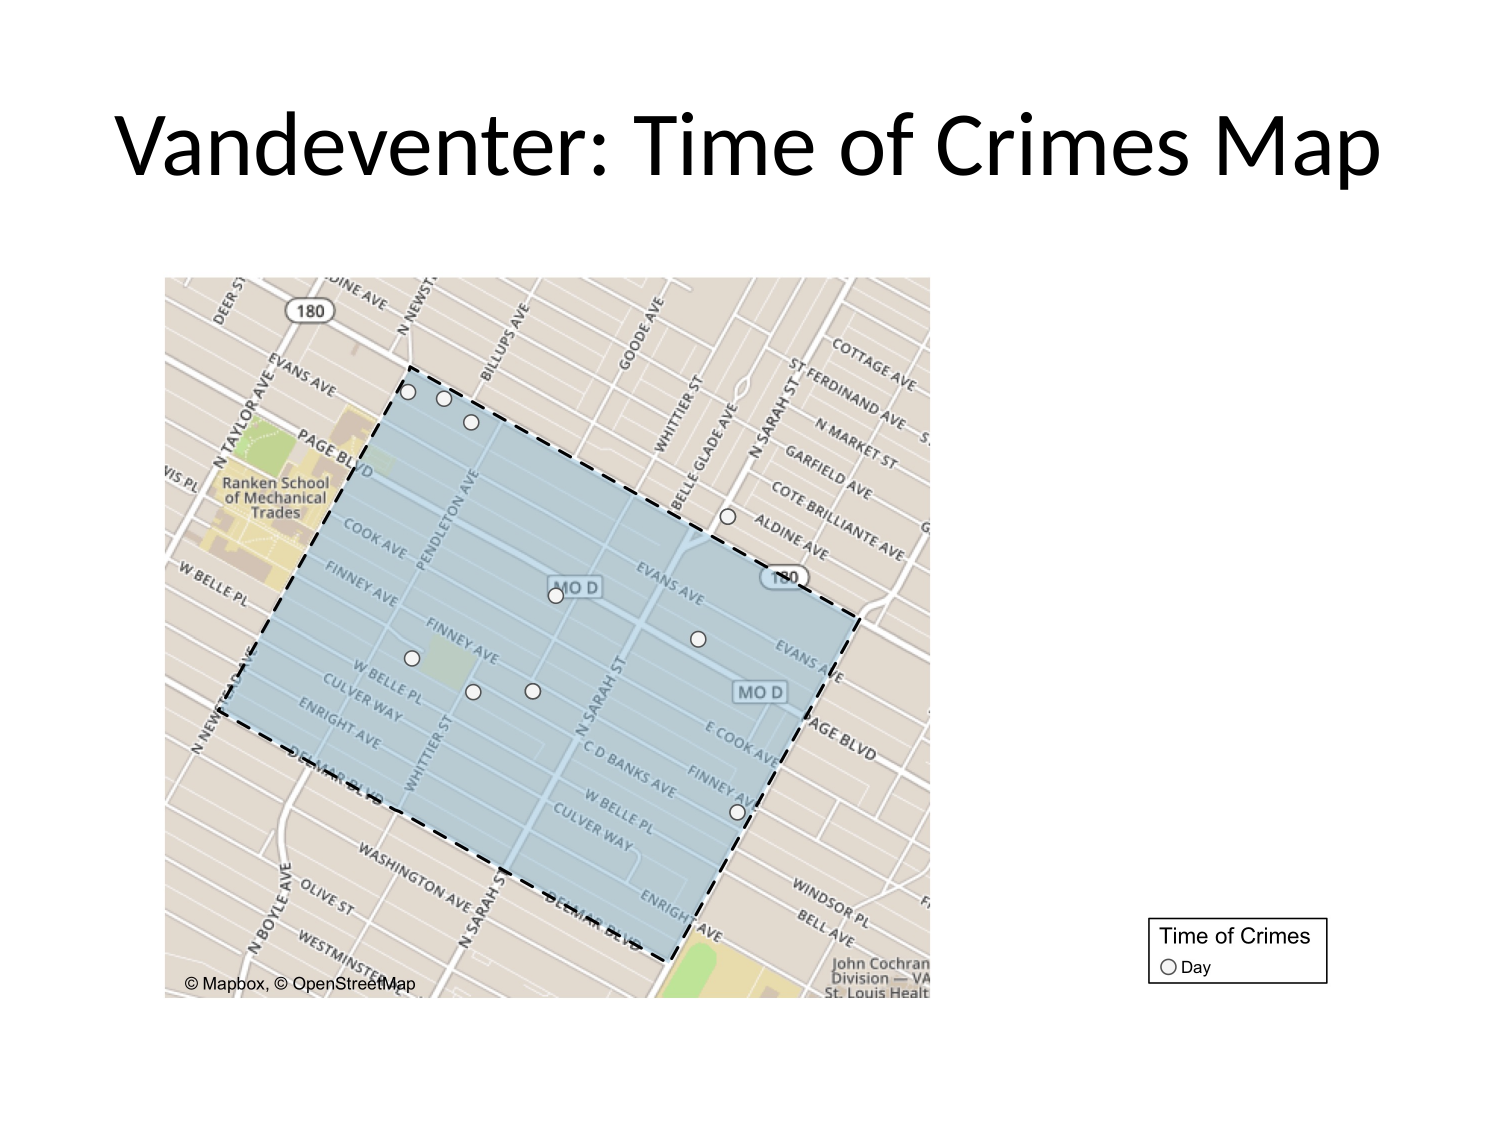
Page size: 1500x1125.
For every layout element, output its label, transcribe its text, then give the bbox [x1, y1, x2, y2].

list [74, 262, 1426, 1013]
title Vandeventer: Time of Crimes Map [75, 45, 1425, 233]
